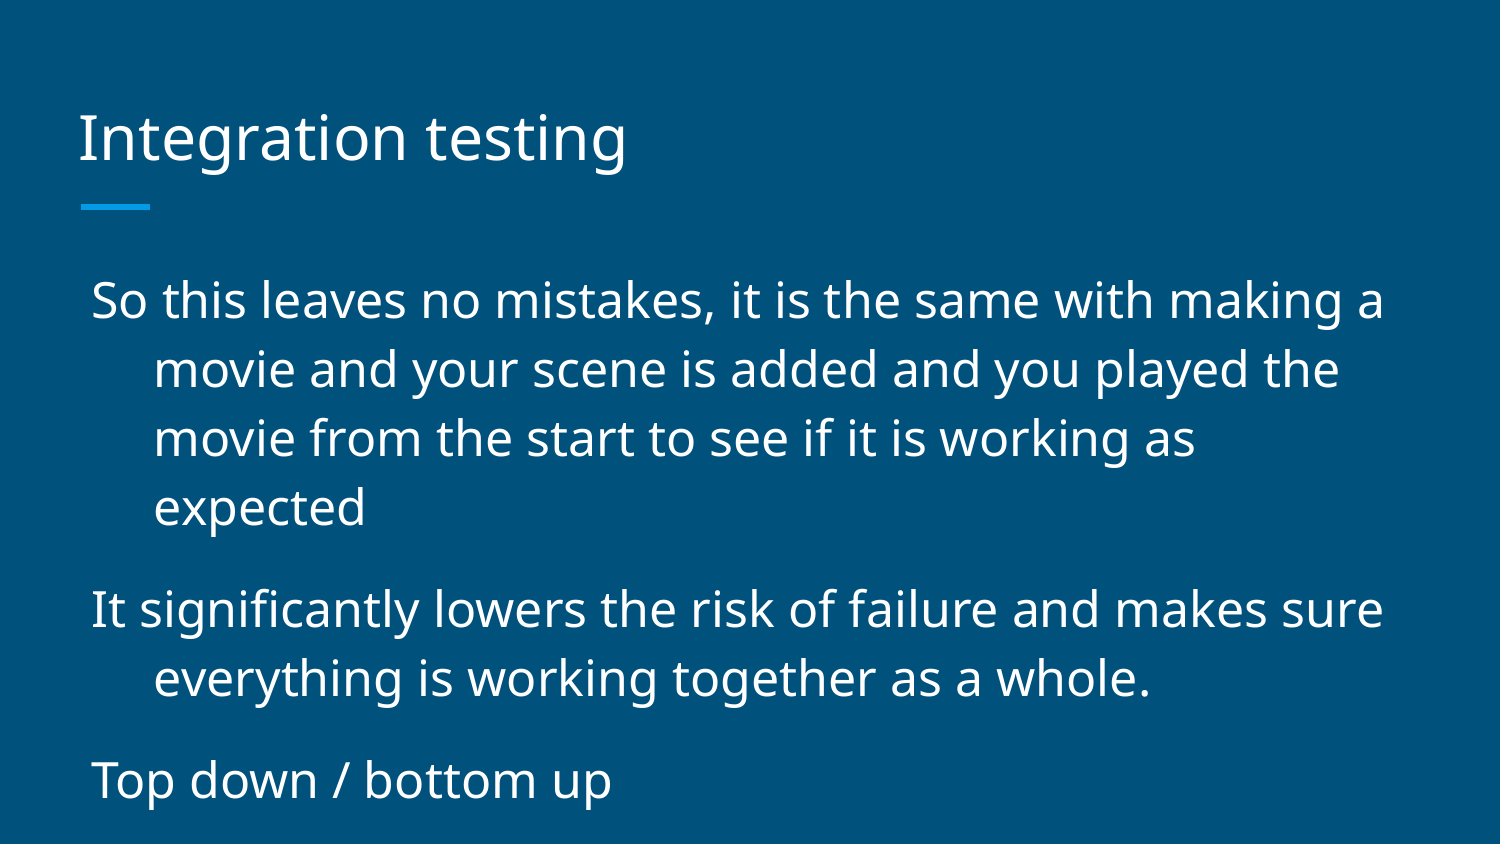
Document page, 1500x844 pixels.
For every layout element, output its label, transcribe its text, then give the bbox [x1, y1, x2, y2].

picture [464, 771, 488, 798]
picture [587, 771, 609, 809]
title Integration testing [63, 75, 1437, 188]
picture [334, 763, 349, 797]
picture [118, 771, 142, 798]
picture [251, 772, 287, 797]
picture [223, 771, 247, 798]
list So this leaves no mistakes, it is the same with making a movie and your scene is added and you played the movie from the start to see if it is working as expected It significantly lowers the risk of failure and makes sure everything is working together as a whole. Top down / bottom up [63, 244, 1437, 750]
picture [368, 760, 390, 798]
picture [293, 771, 314, 797]
picture [150, 771, 172, 809]
picture [555, 772, 577, 798]
picture [92, 763, 118, 797]
picture [444, 766, 459, 798]
picture [426, 766, 441, 798]
picture [496, 771, 533, 797]
picture [397, 771, 421, 798]
picture [192, 760, 215, 798]
